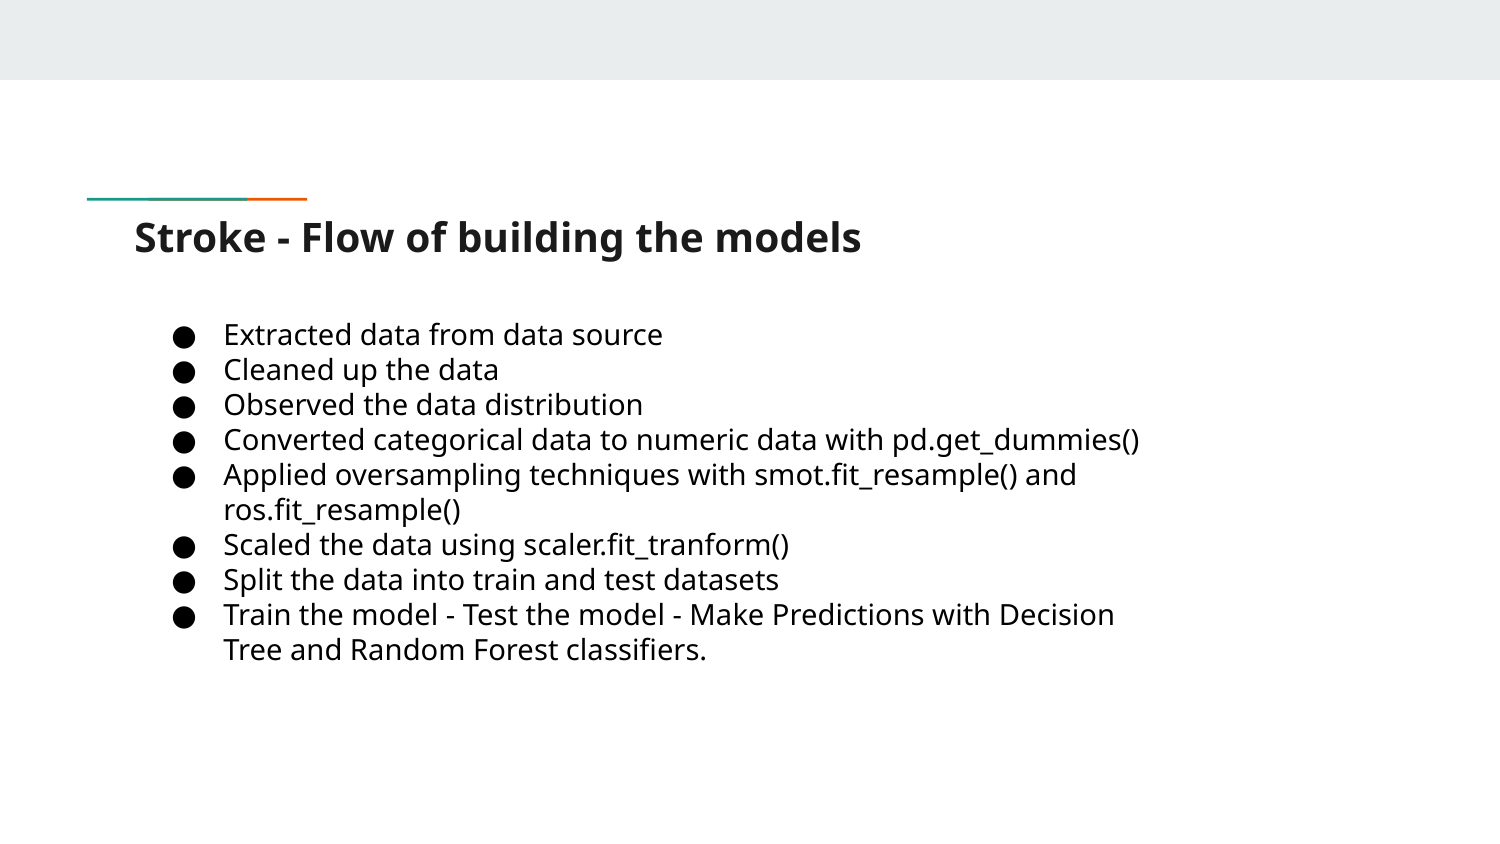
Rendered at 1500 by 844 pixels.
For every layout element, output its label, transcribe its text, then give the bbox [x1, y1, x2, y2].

text_box Extracted data from data source Cleaned up the data Observed the data distribution Converted categorical data to numeric data with pd.get_dummies() Applied oversampling techniques with smot.fit_resample() and ros.fit_resample() Scaled the data using scaler.fit_tranform() Split the data into train and test datasets Train the model - Test the model - Make Predictions with Decision Tree and Random Forest classifiers. [133, 301, 1194, 682]
title Stroke - Flow of building the models [119, 196, 1381, 277]
